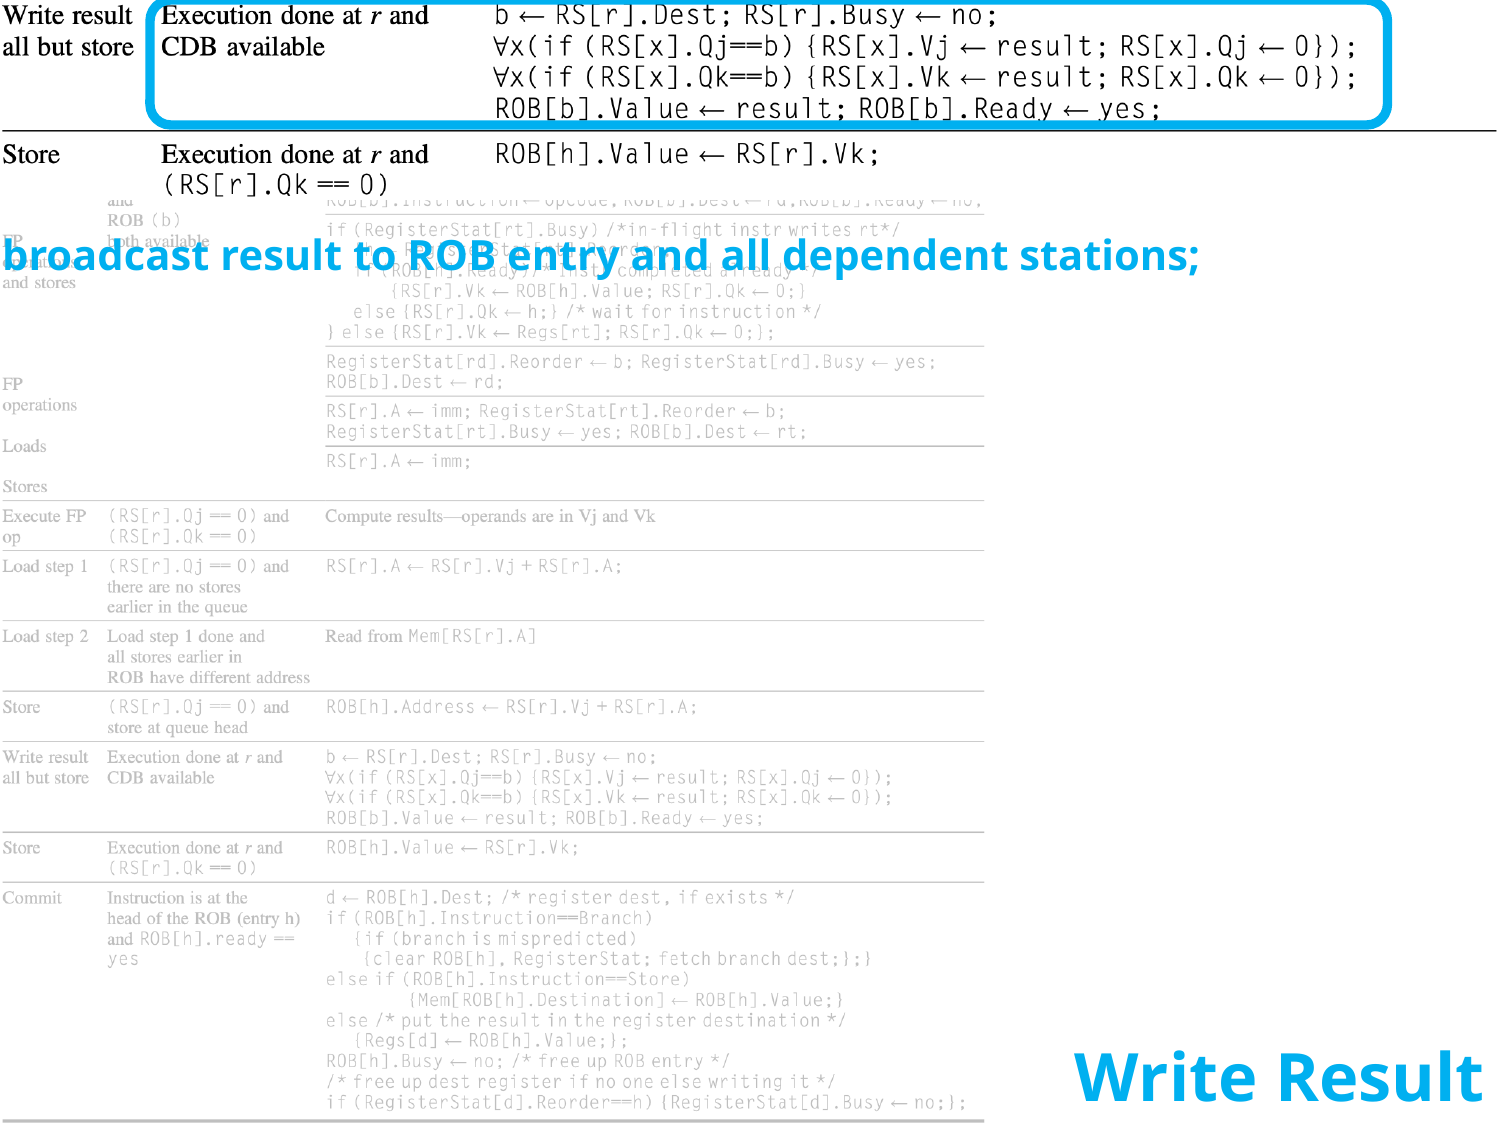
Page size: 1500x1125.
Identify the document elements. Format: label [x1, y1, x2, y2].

picture [0, 0, 1500, 1125]
text_box [987, 201, 1500, 1125]
picture [155, 5, 1382, 120]
